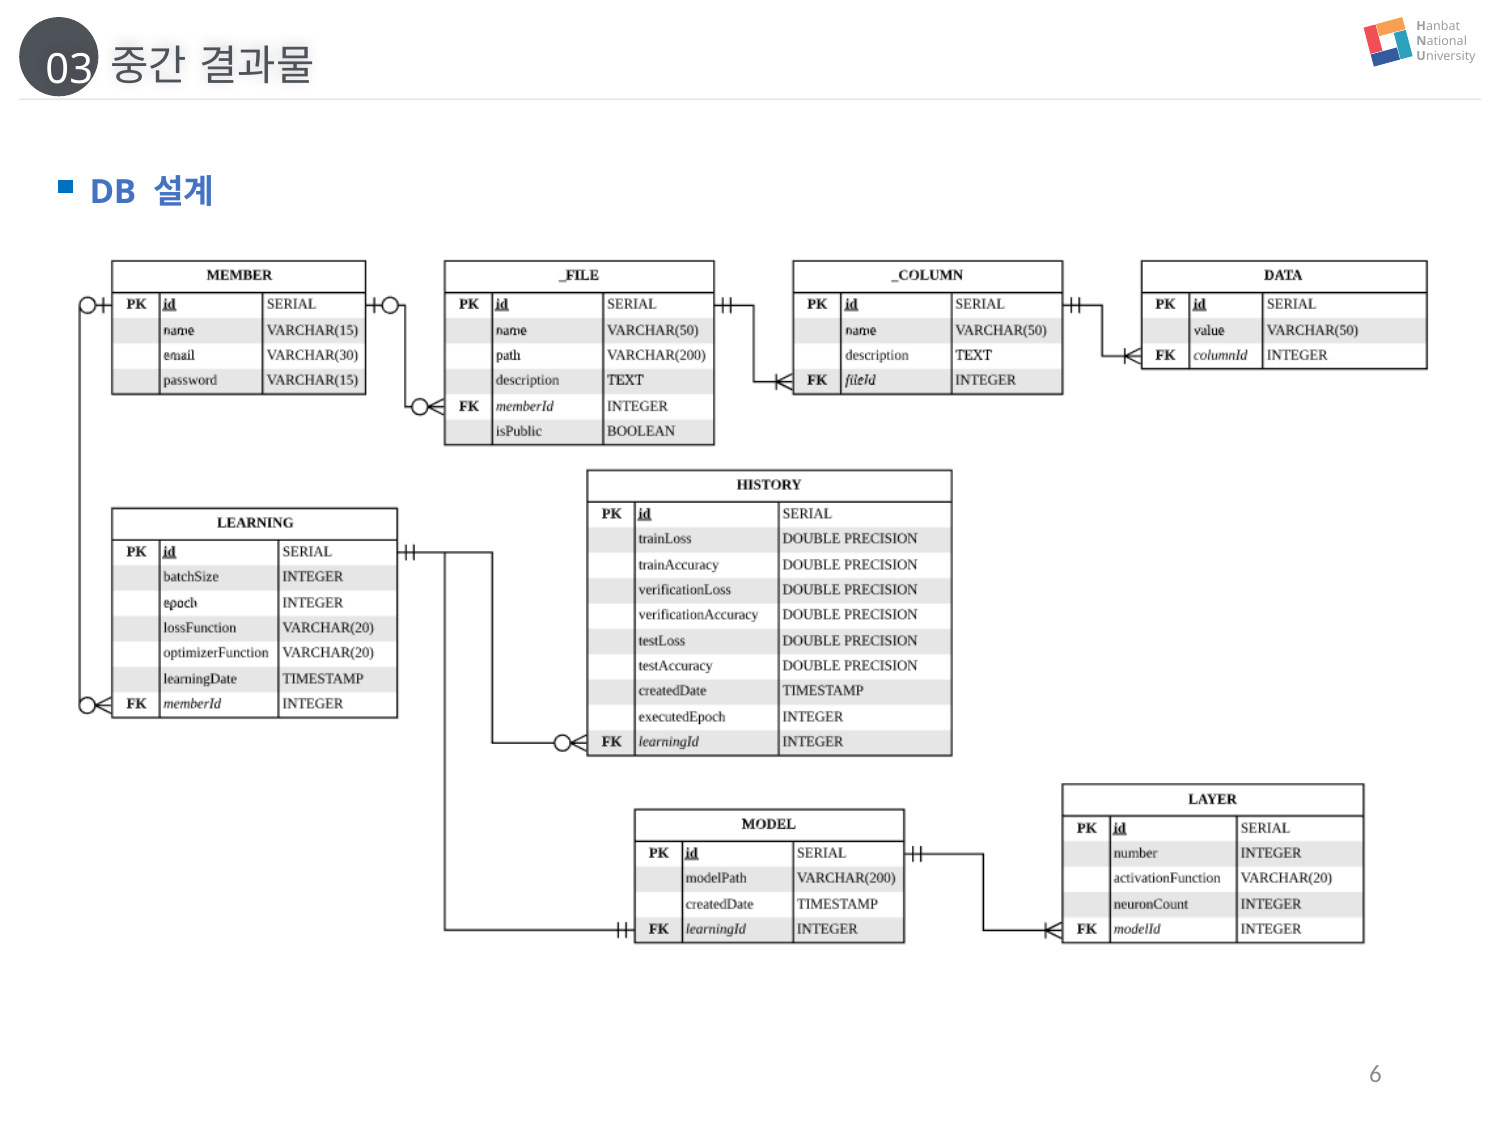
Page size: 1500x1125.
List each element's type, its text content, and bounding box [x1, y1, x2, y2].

text_box 중간 결과물 [95, 31, 330, 97]
text_box [18, 16, 86, 76]
text_box 03 [30, 34, 93, 98]
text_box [1366, 10, 1489, 72]
slide_number 6 [1059, 1042, 1397, 1103]
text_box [58, 142, 240, 212]
picture [68, 254, 1432, 951]
